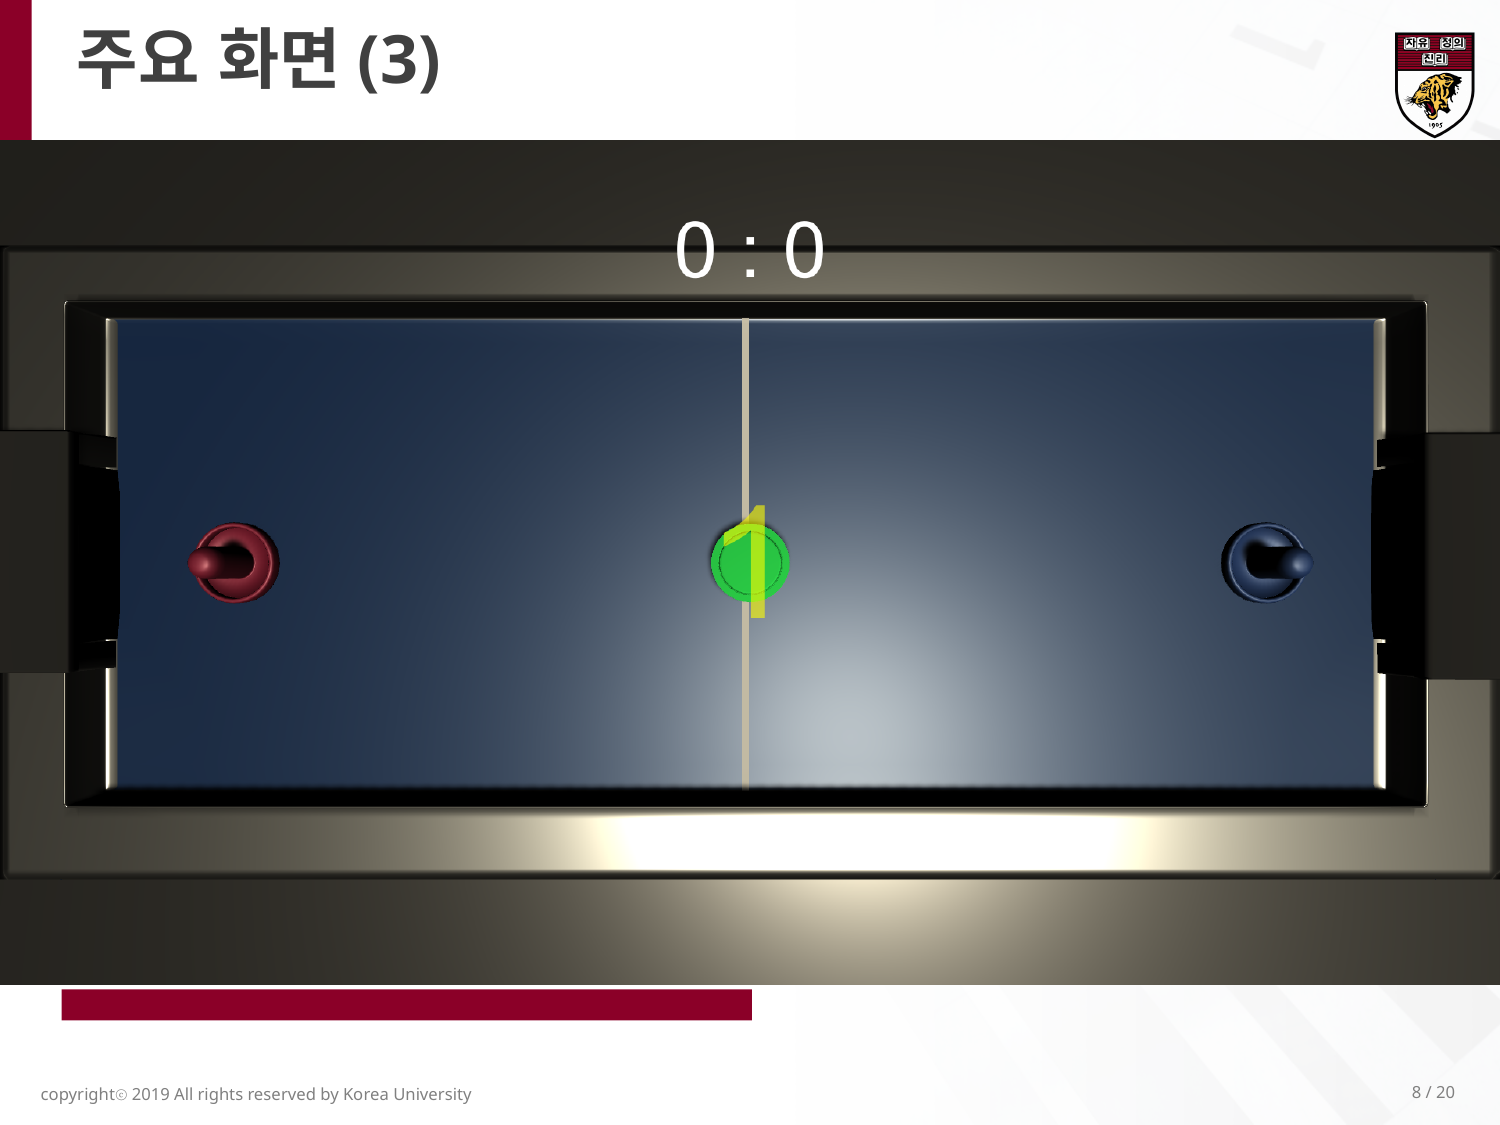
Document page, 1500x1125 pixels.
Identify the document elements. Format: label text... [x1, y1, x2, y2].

picture [0, 19, 1500, 985]
list 주요 화면(3) [61, 18, 1366, 103]
